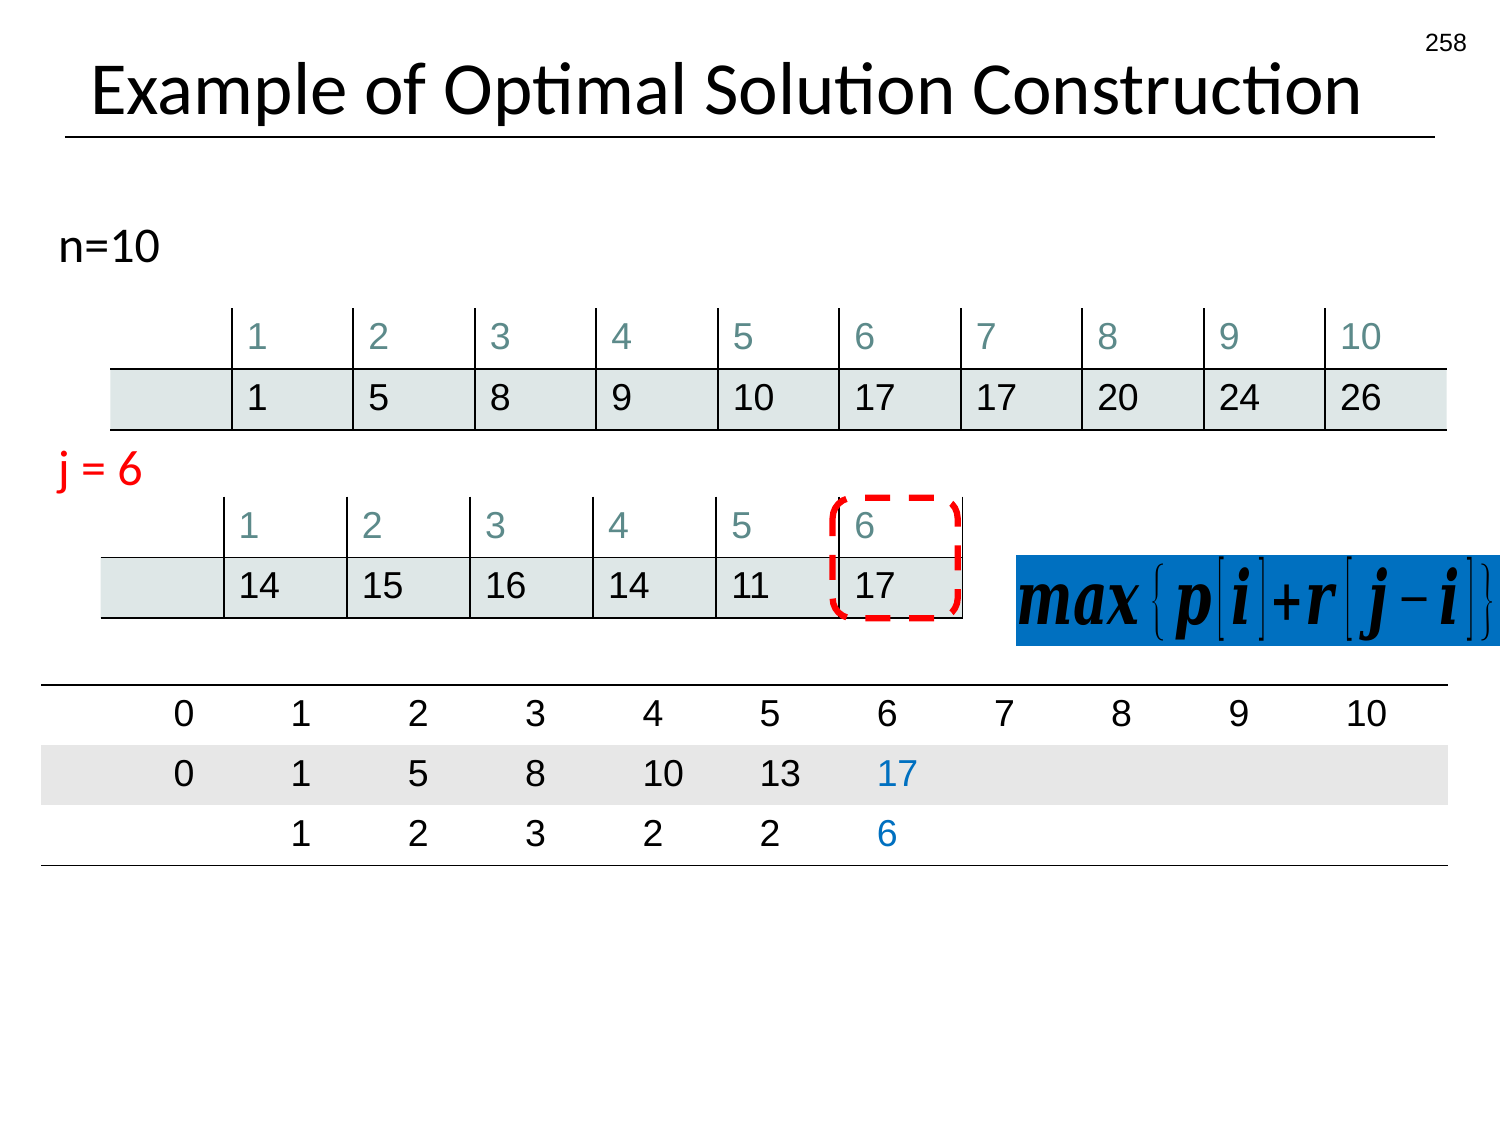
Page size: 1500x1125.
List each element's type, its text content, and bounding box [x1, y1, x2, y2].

text_box j = 6 [43, 427, 158, 503]
slide_number 258 [1131, 18, 1483, 62]
text_box n=10 [43, 205, 175, 280]
text_box [832, 497, 958, 619]
title Example of Optimal Solution Construction [75, 20, 1425, 138]
